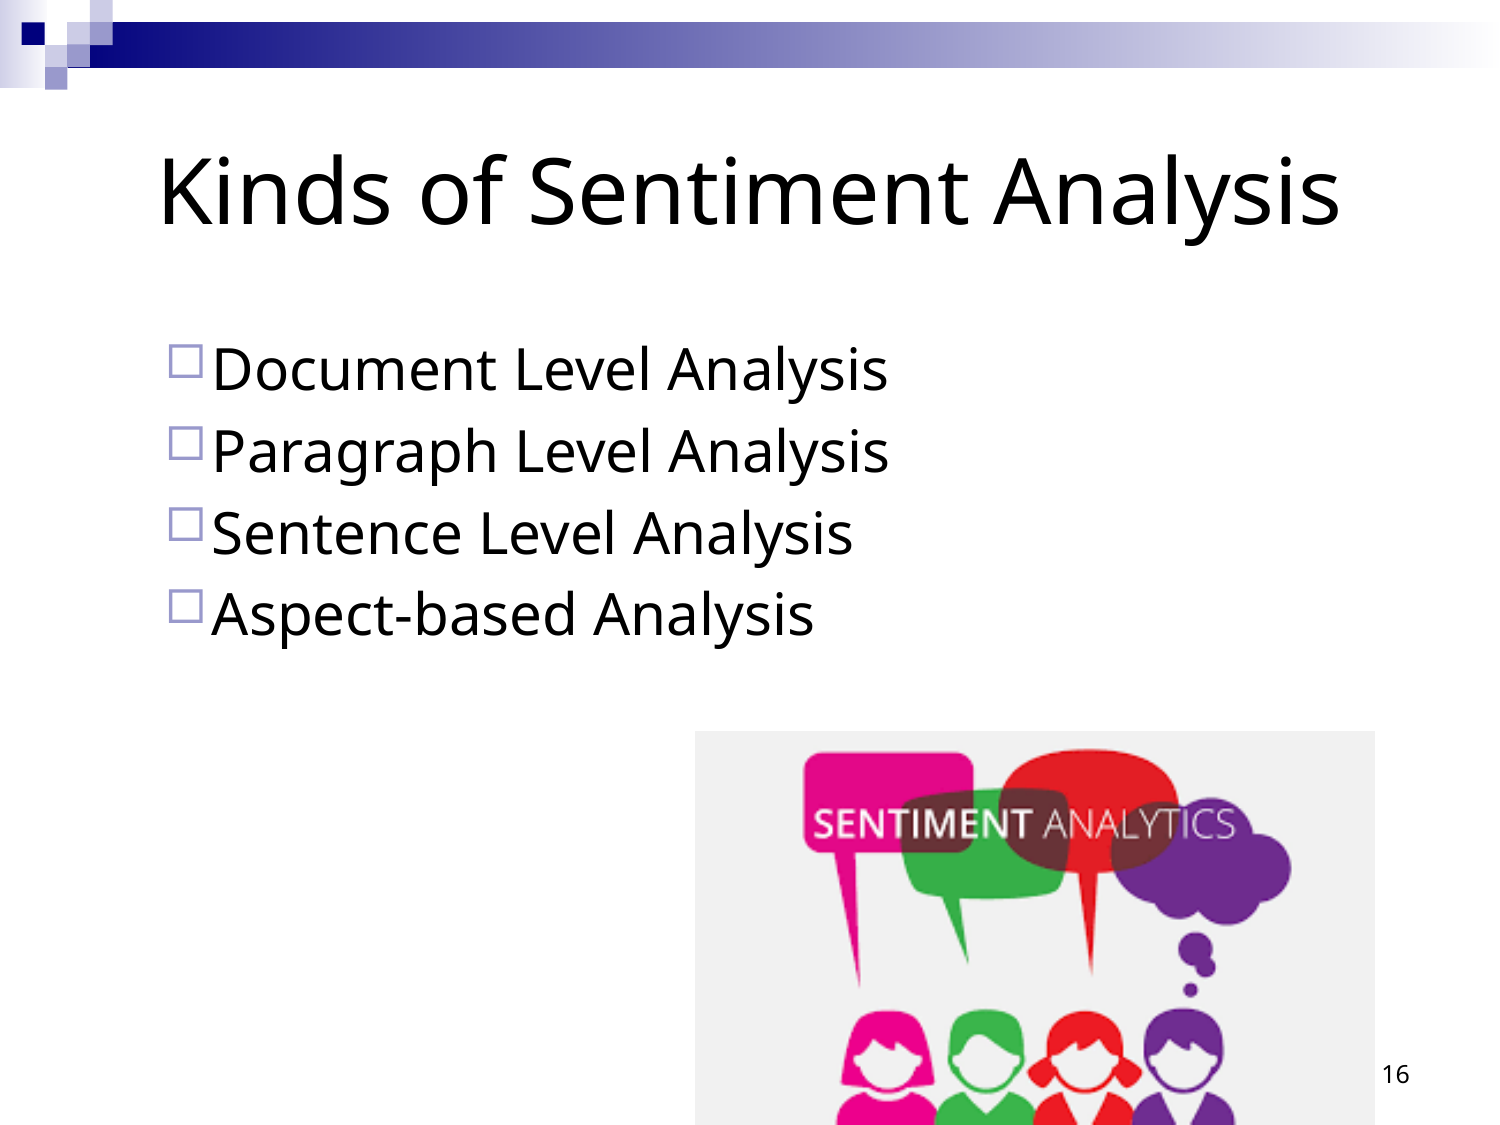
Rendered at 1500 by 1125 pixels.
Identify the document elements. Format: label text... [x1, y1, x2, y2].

slide_number 16 [1380, 1024, 1426, 1101]
picture [695, 731, 1376, 1125]
list Document Level Analysis Paragraph Level Analysis Sentence Level Analysis Aspect-based Analysis [75, 324, 1425, 963]
title Kinds of Sentiment Analysis [75, 75, 1425, 300]
